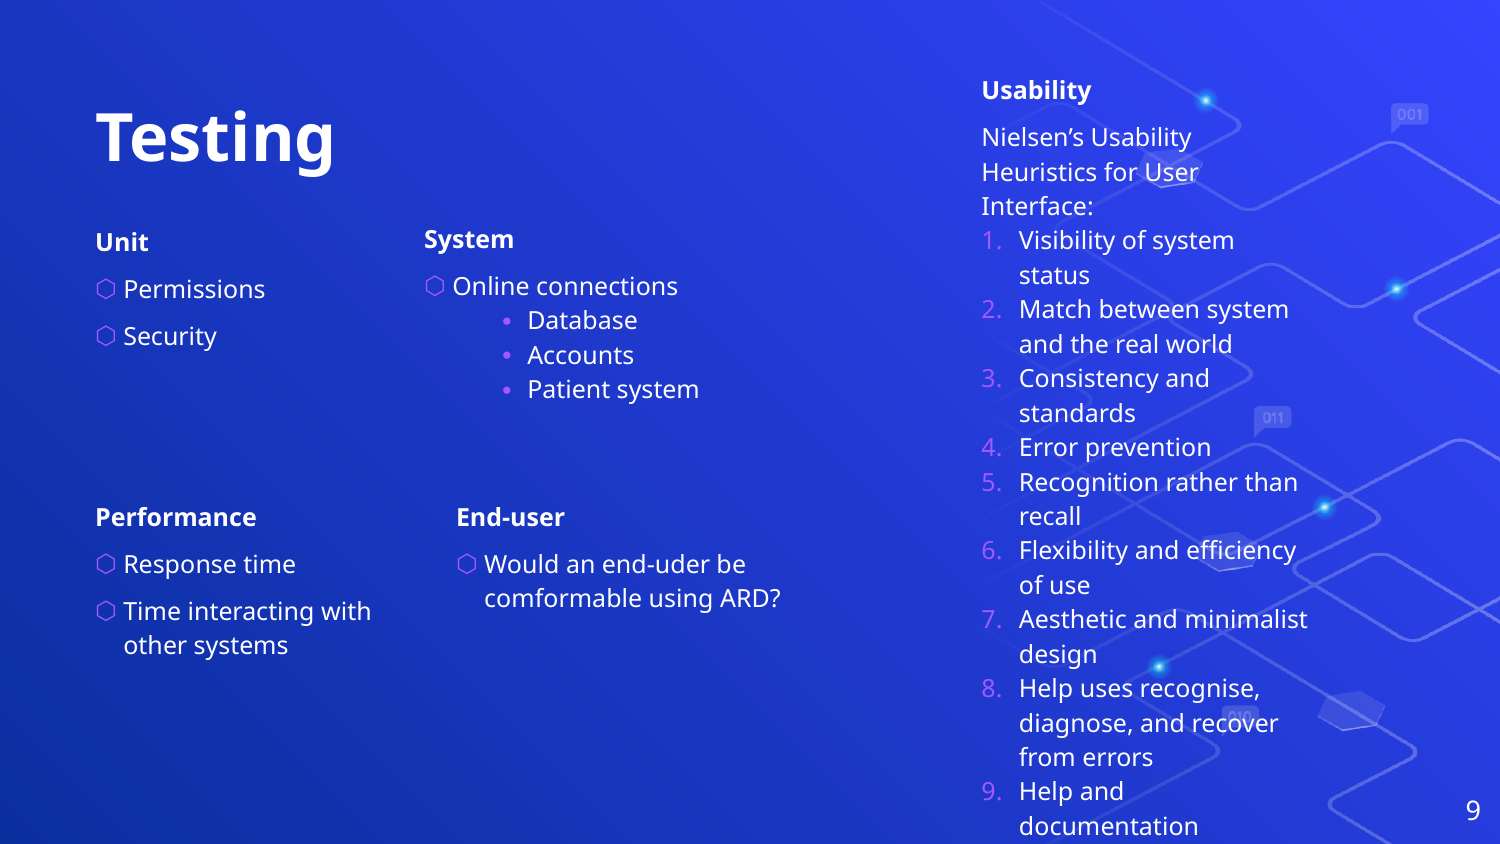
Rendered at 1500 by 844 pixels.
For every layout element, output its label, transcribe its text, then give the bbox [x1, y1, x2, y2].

slide_number 9 [1391, 779, 1482, 844]
list Unit Permissions Security [95, 221, 425, 478]
picture [0, 0, 1500, 844]
list Performance Response time Time interacting with other systems [95, 496, 425, 753]
list End-user Would an end-uder be comformable using ARD? [456, 496, 786, 753]
list Usability Nielsen’s Usability Heuristics for User Interface: Visibility of system status Match between system and the real world Consistency and standards Error prevention Recognition rather than recall Flexibility and efficiency of use Aesthetic and minimalist design Help uses recognise, diagnose, and recover from errors Help and documentation [981, 70, 1311, 326]
title Testing [95, 33, 1146, 175]
list System Online connections Database Accounts Patient system [424, 218, 754, 475]
